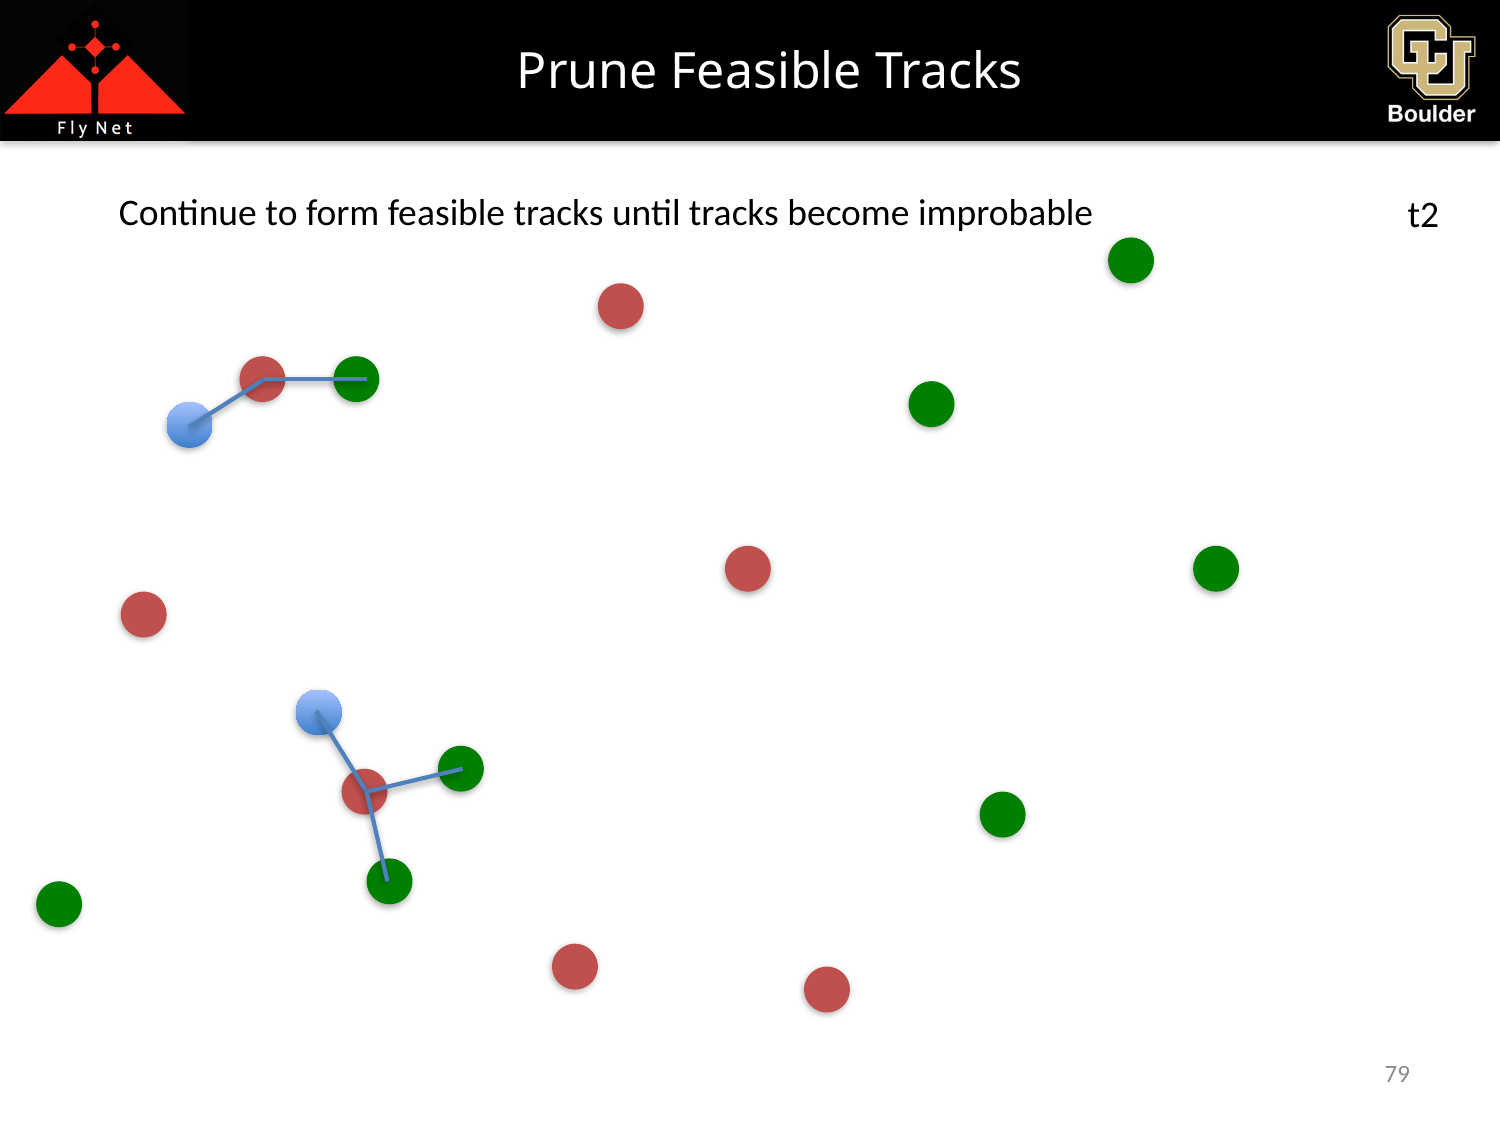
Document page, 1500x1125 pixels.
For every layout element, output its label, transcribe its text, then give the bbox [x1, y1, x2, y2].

slide_number 79 [1074, 1042, 1425, 1103]
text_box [366, 791, 388, 882]
text_box [437, 744, 485, 792]
text_box [333, 355, 381, 403]
text_box [35, 880, 83, 928]
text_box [0, 0, 1500, 139]
text_box [907, 380, 956, 428]
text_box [316, 710, 367, 792]
text_box Continue to form feasible tracks until tracks become improbable [104, 180, 1178, 240]
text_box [366, 768, 463, 792]
text_box [120, 590, 168, 639]
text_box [188, 378, 265, 428]
text_box [597, 282, 645, 330]
text_box [724, 545, 772, 593]
text_box [165, 402, 211, 449]
text_box [1107, 240, 1155, 285]
text_box [978, 790, 1027, 839]
text_box t2 [1392, 182, 1454, 242]
text_box [551, 942, 599, 991]
text_box [342, 800, 361, 816]
text_box [269, 390, 284, 402]
text_box [294, 688, 343, 735]
text_box [367, 857, 414, 906]
text_box [1192, 545, 1240, 593]
text_box [803, 965, 851, 1014]
text_box [238, 355, 286, 377]
